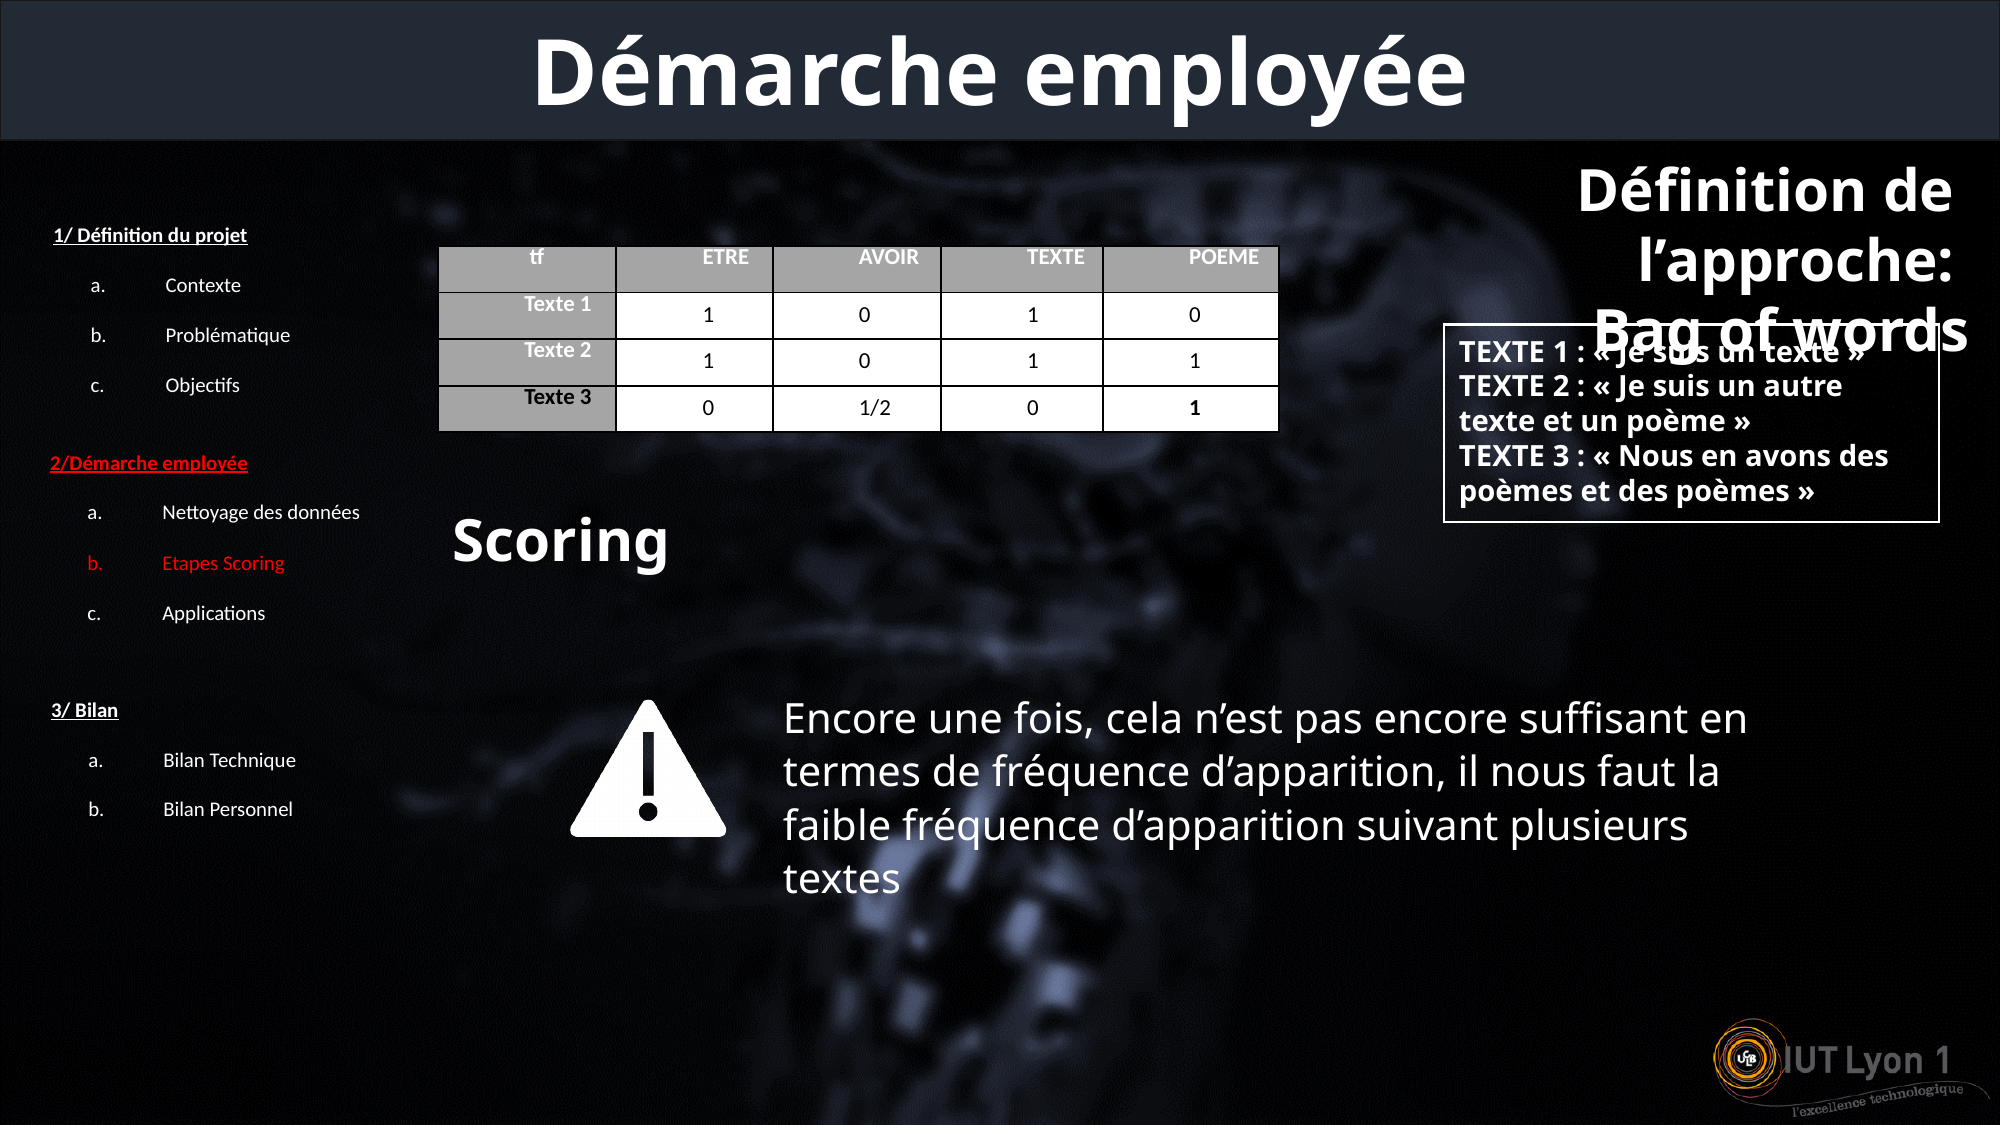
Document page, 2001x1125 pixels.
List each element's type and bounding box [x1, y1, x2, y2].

picture [0, 0, 2000, 1125]
text_box [1444, 324, 1940, 523]
